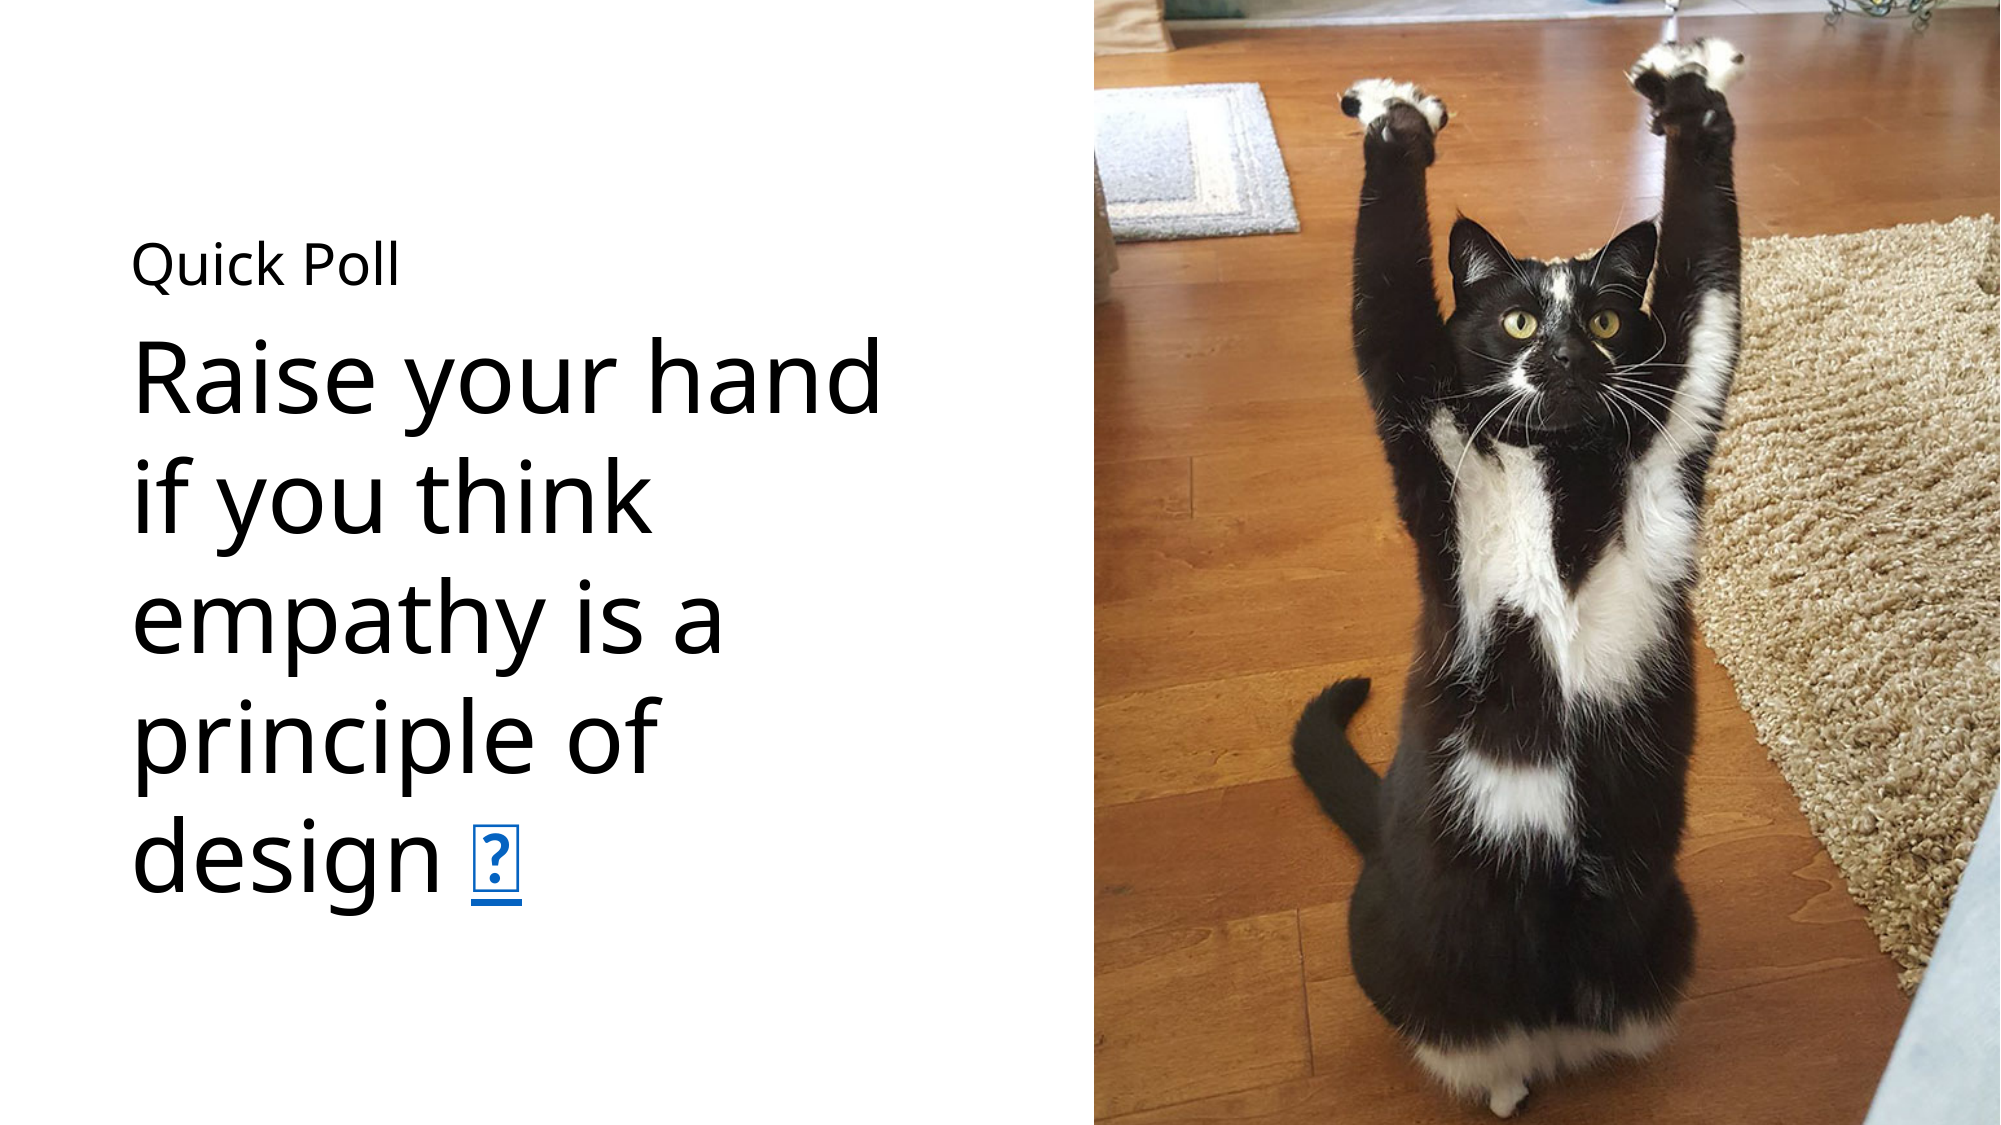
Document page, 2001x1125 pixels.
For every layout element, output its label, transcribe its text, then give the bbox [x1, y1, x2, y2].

text_box Quick Poll [115, 220, 927, 305]
picture [1094, 0, 2000, 1125]
text_box Raise your hand if you think empathy is a principle of design 🙋 [115, 305, 906, 1041]
